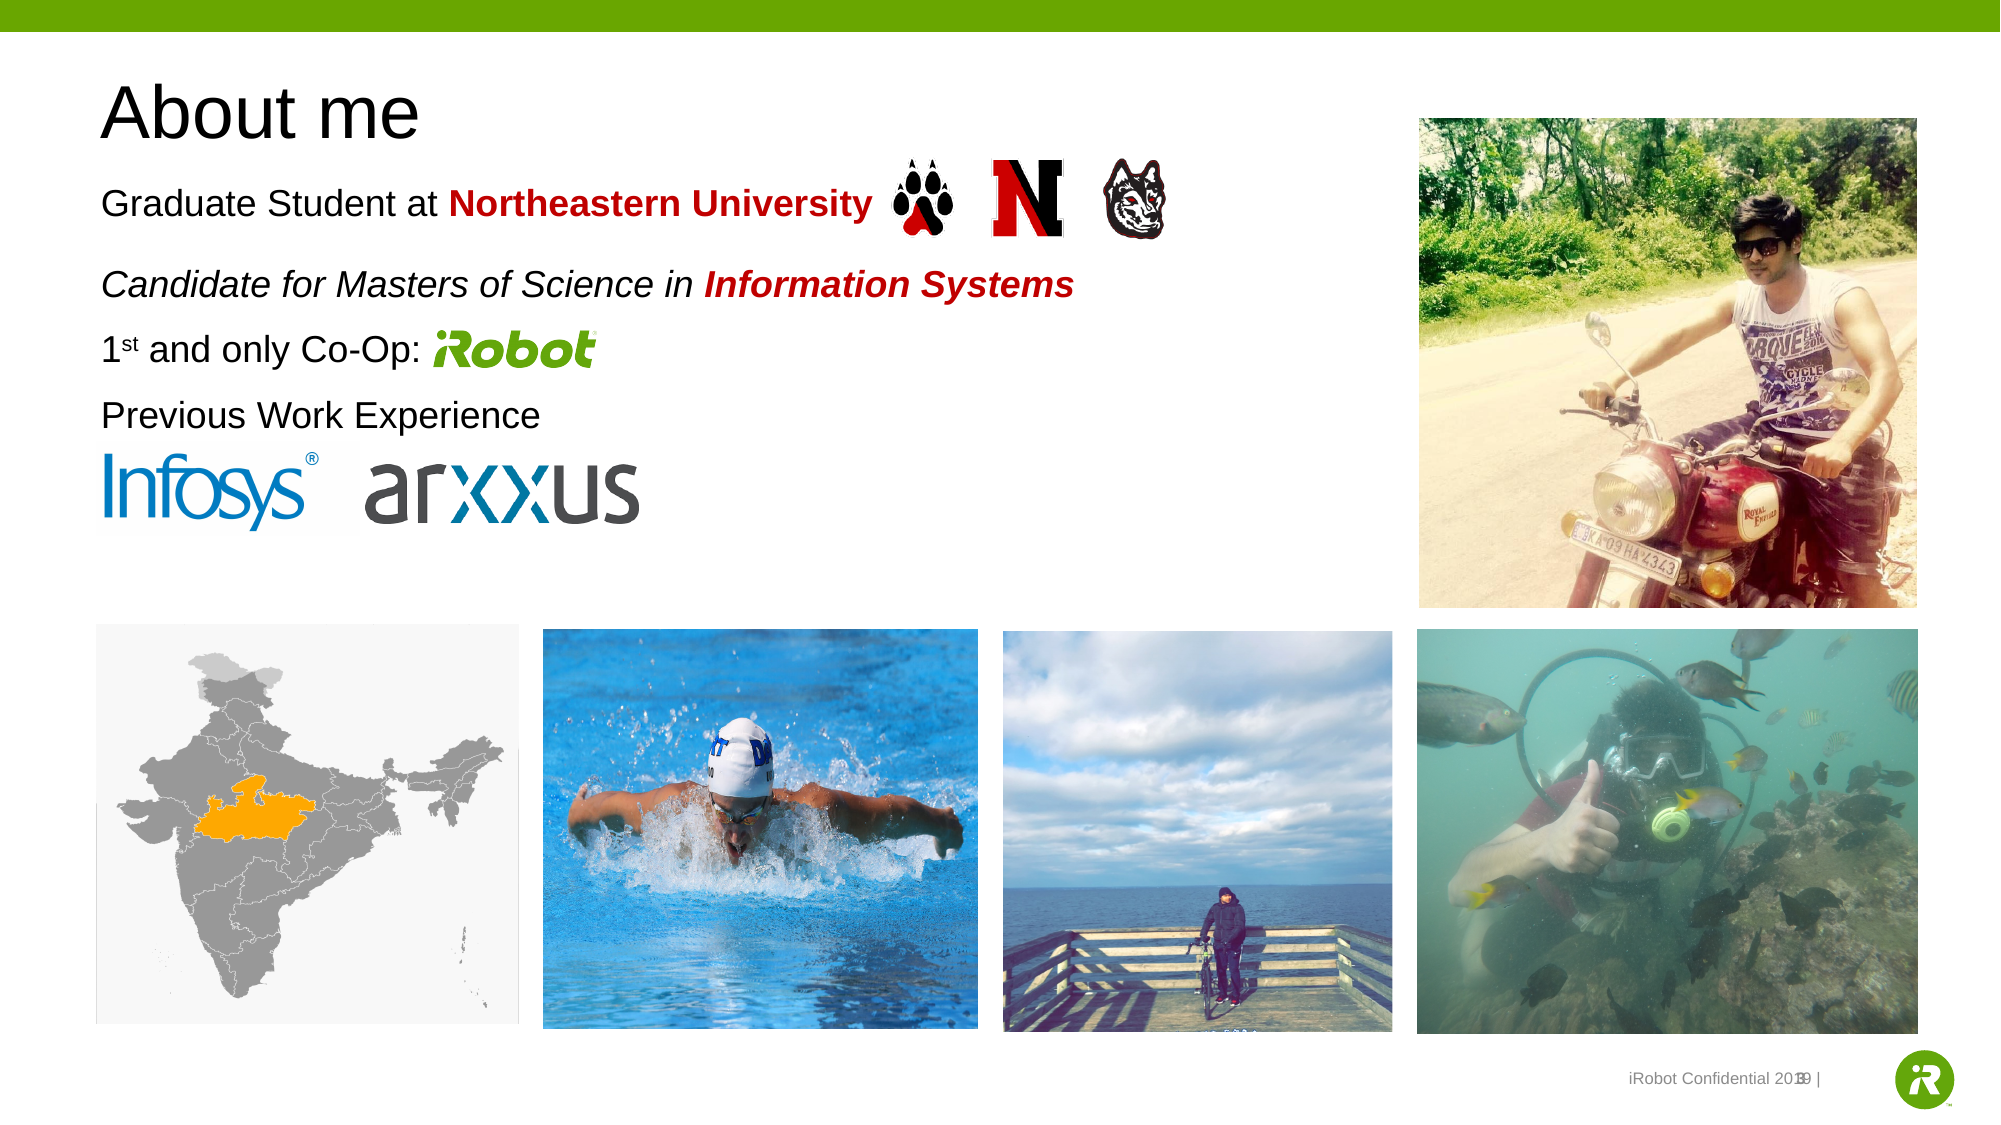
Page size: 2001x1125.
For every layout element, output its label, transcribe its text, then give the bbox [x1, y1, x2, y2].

picture [1417, 629, 1918, 1034]
title About me [85, 69, 1917, 149]
picture [543, 629, 978, 1029]
picture [383, 271, 647, 426]
picture [95, 441, 360, 536]
picture [95, 624, 519, 1024]
picture [854, 144, 1208, 250]
picture [1419, 118, 1917, 608]
list Candidate for Masters of Science in Information Systems 1st and only Co-Op: Previous Work Experience [85, 258, 1300, 587]
picture [1003, 631, 1393, 1032]
text_box Graduate Student at Northeastern University [85, 178, 1419, 258]
picture [364, 464, 639, 524]
